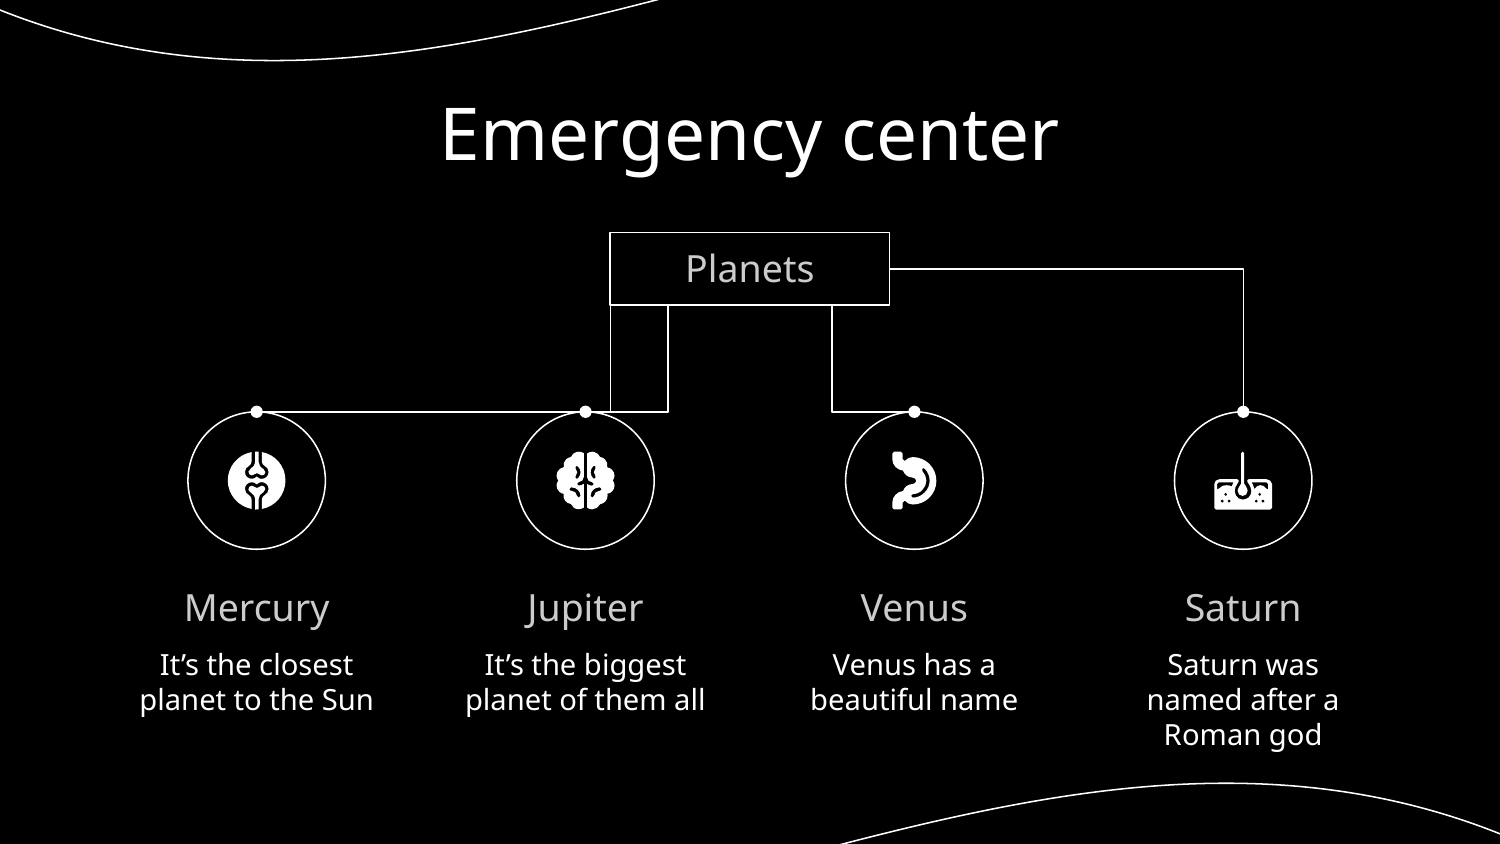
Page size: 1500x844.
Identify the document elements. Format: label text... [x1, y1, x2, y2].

text_box Planets [610, 232, 890, 305]
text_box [614, 276, 722, 441]
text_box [778, 276, 886, 441]
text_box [1103, 411, 1384, 732]
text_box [774, 420, 1055, 732]
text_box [256, 268, 611, 412]
title Emergency center [118, 72, 1382, 168]
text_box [889, 268, 1244, 412]
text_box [116, 411, 397, 732]
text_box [227, 451, 286, 510]
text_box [445, 420, 726, 732]
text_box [556, 451, 615, 510]
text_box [1214, 451, 1273, 510]
